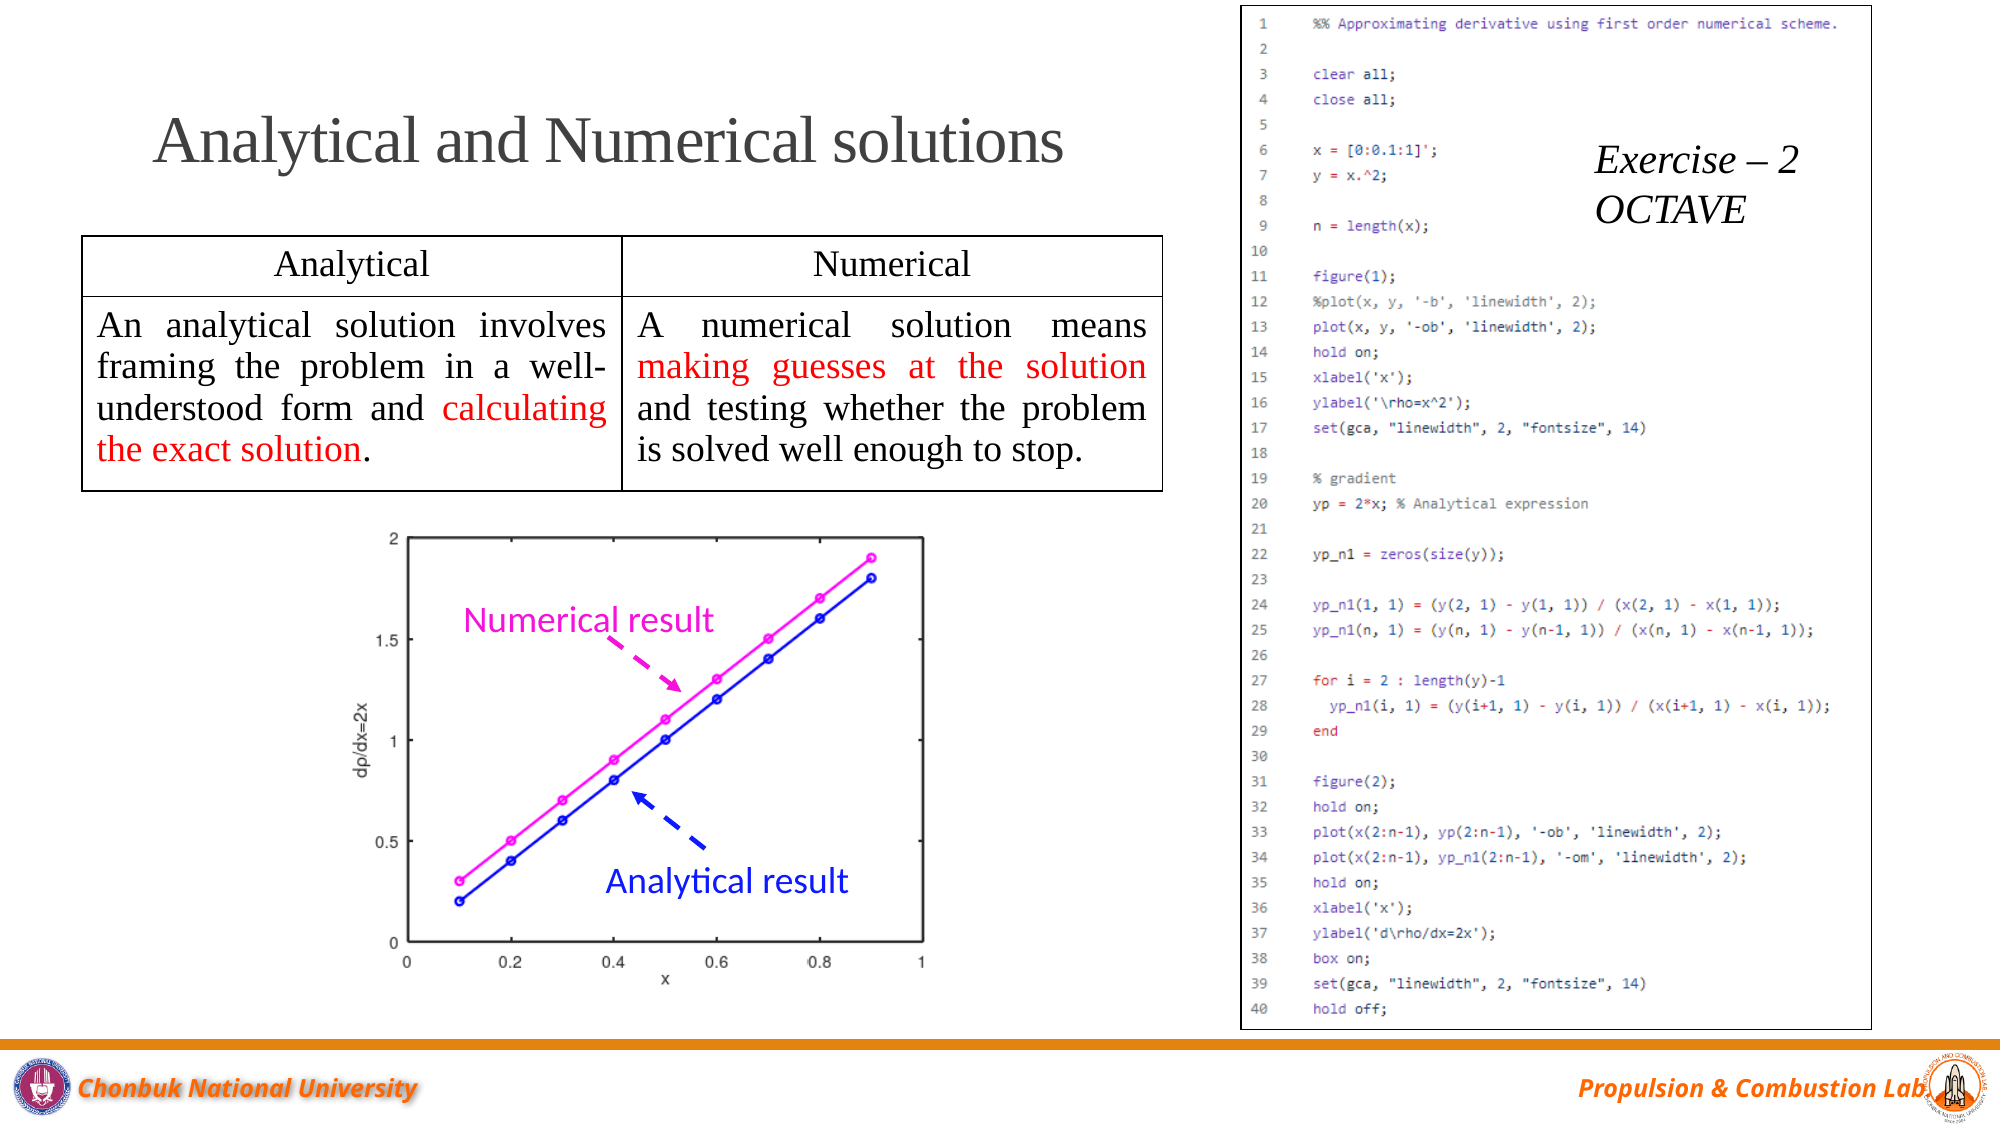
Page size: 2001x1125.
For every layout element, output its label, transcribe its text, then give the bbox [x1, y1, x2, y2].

picture [335, 515, 948, 995]
table_header Numerical [623, 237, 1162, 296]
picture [9, 1054, 74, 1119]
table_cell A numerical solution means making guesses at the solution and testing whether the problem is solved well enough to stop. [623, 297, 1162, 490]
picture [1241, 5, 1872, 1030]
table_cell An analytical solution involves framing the problem in a well-understood form and calculating the exact solution. [83, 297, 621, 490]
table_header Analytical [83, 237, 621, 296]
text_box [607, 636, 682, 693]
text_box Analytical and Numerical solutions [137, 59, 1238, 184]
picture [1910, 1040, 1999, 1125]
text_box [630, 790, 706, 850]
